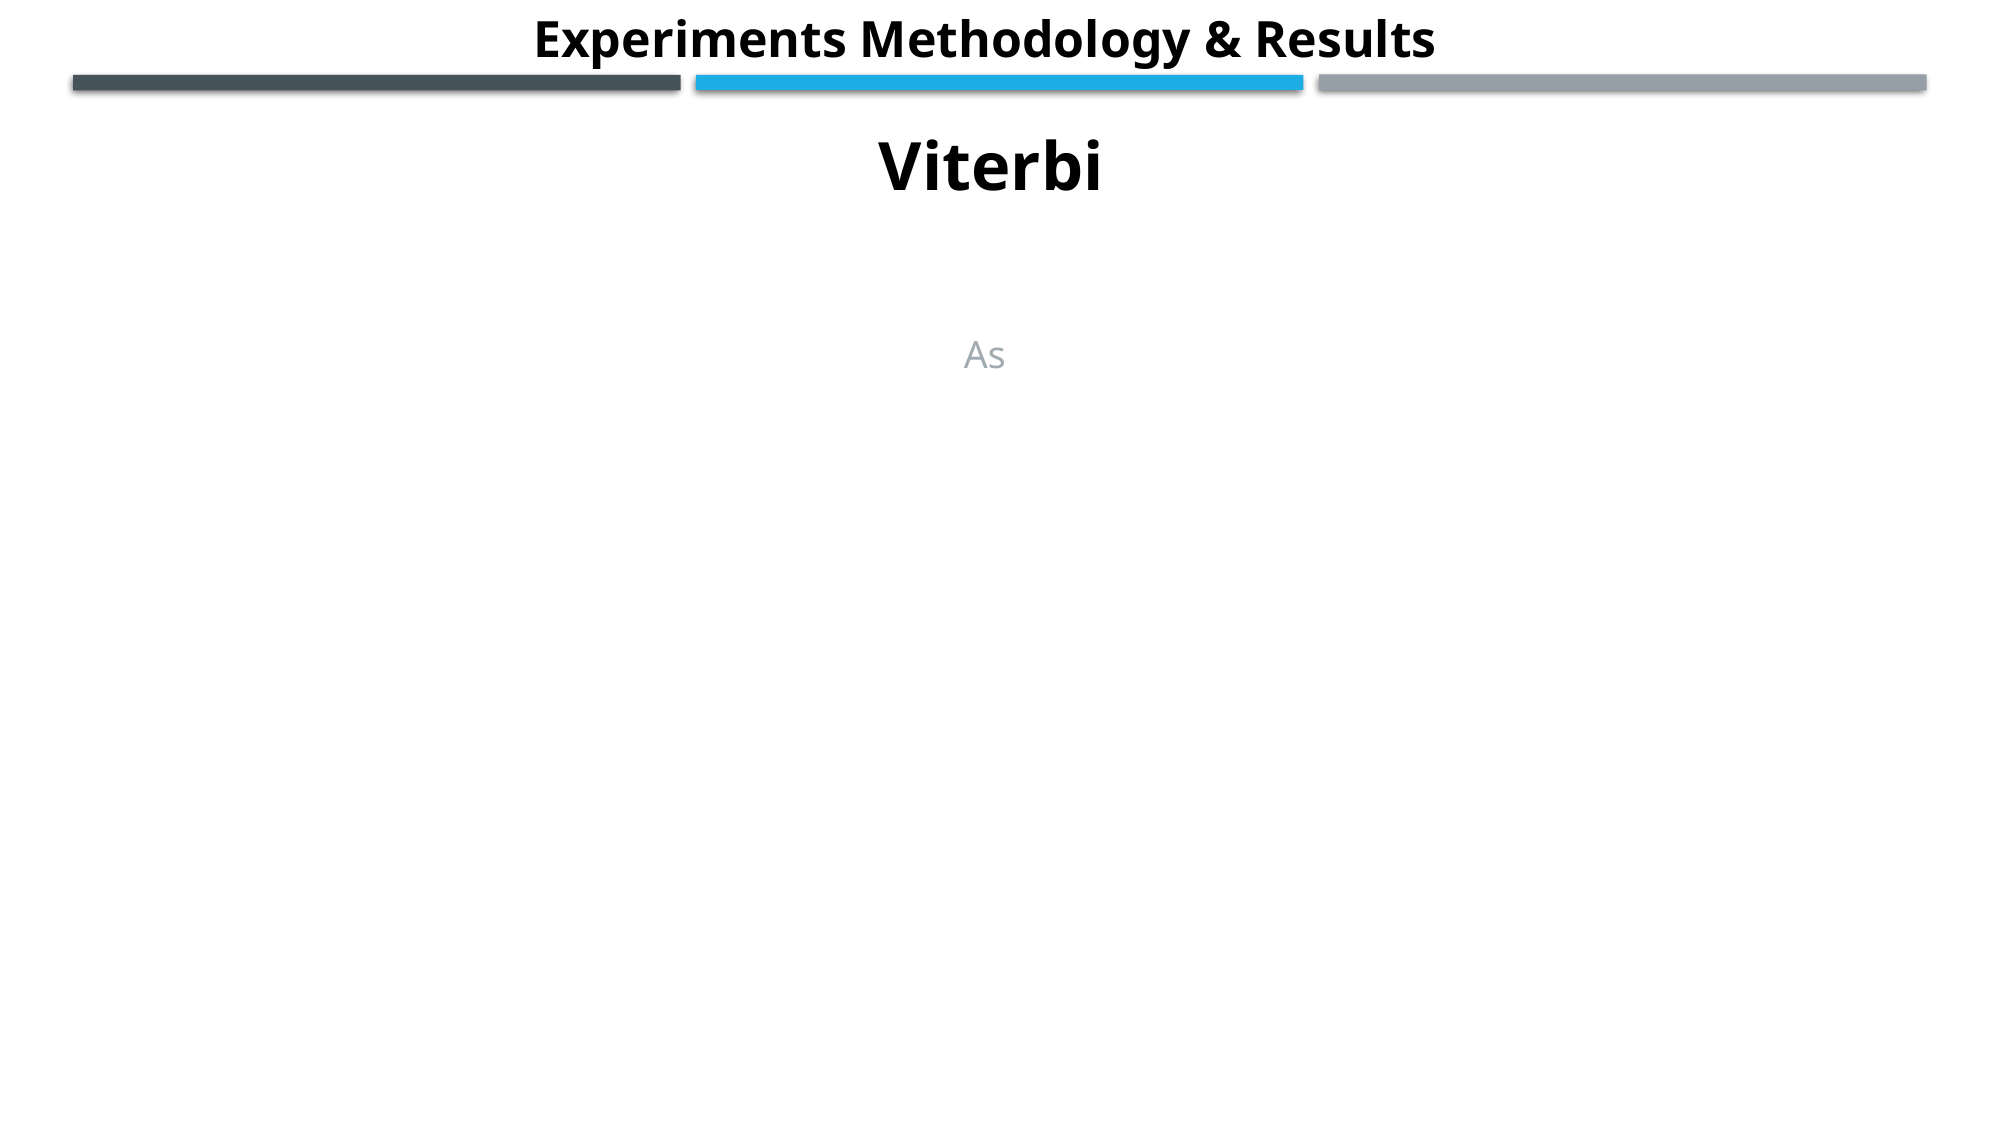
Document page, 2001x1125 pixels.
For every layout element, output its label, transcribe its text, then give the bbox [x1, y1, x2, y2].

text_box As [80, 323, 1890, 986]
text_box Experiments Methodology & Results [80, 0, 1890, 83]
text_box Viterbi [95, 115, 1905, 199]
